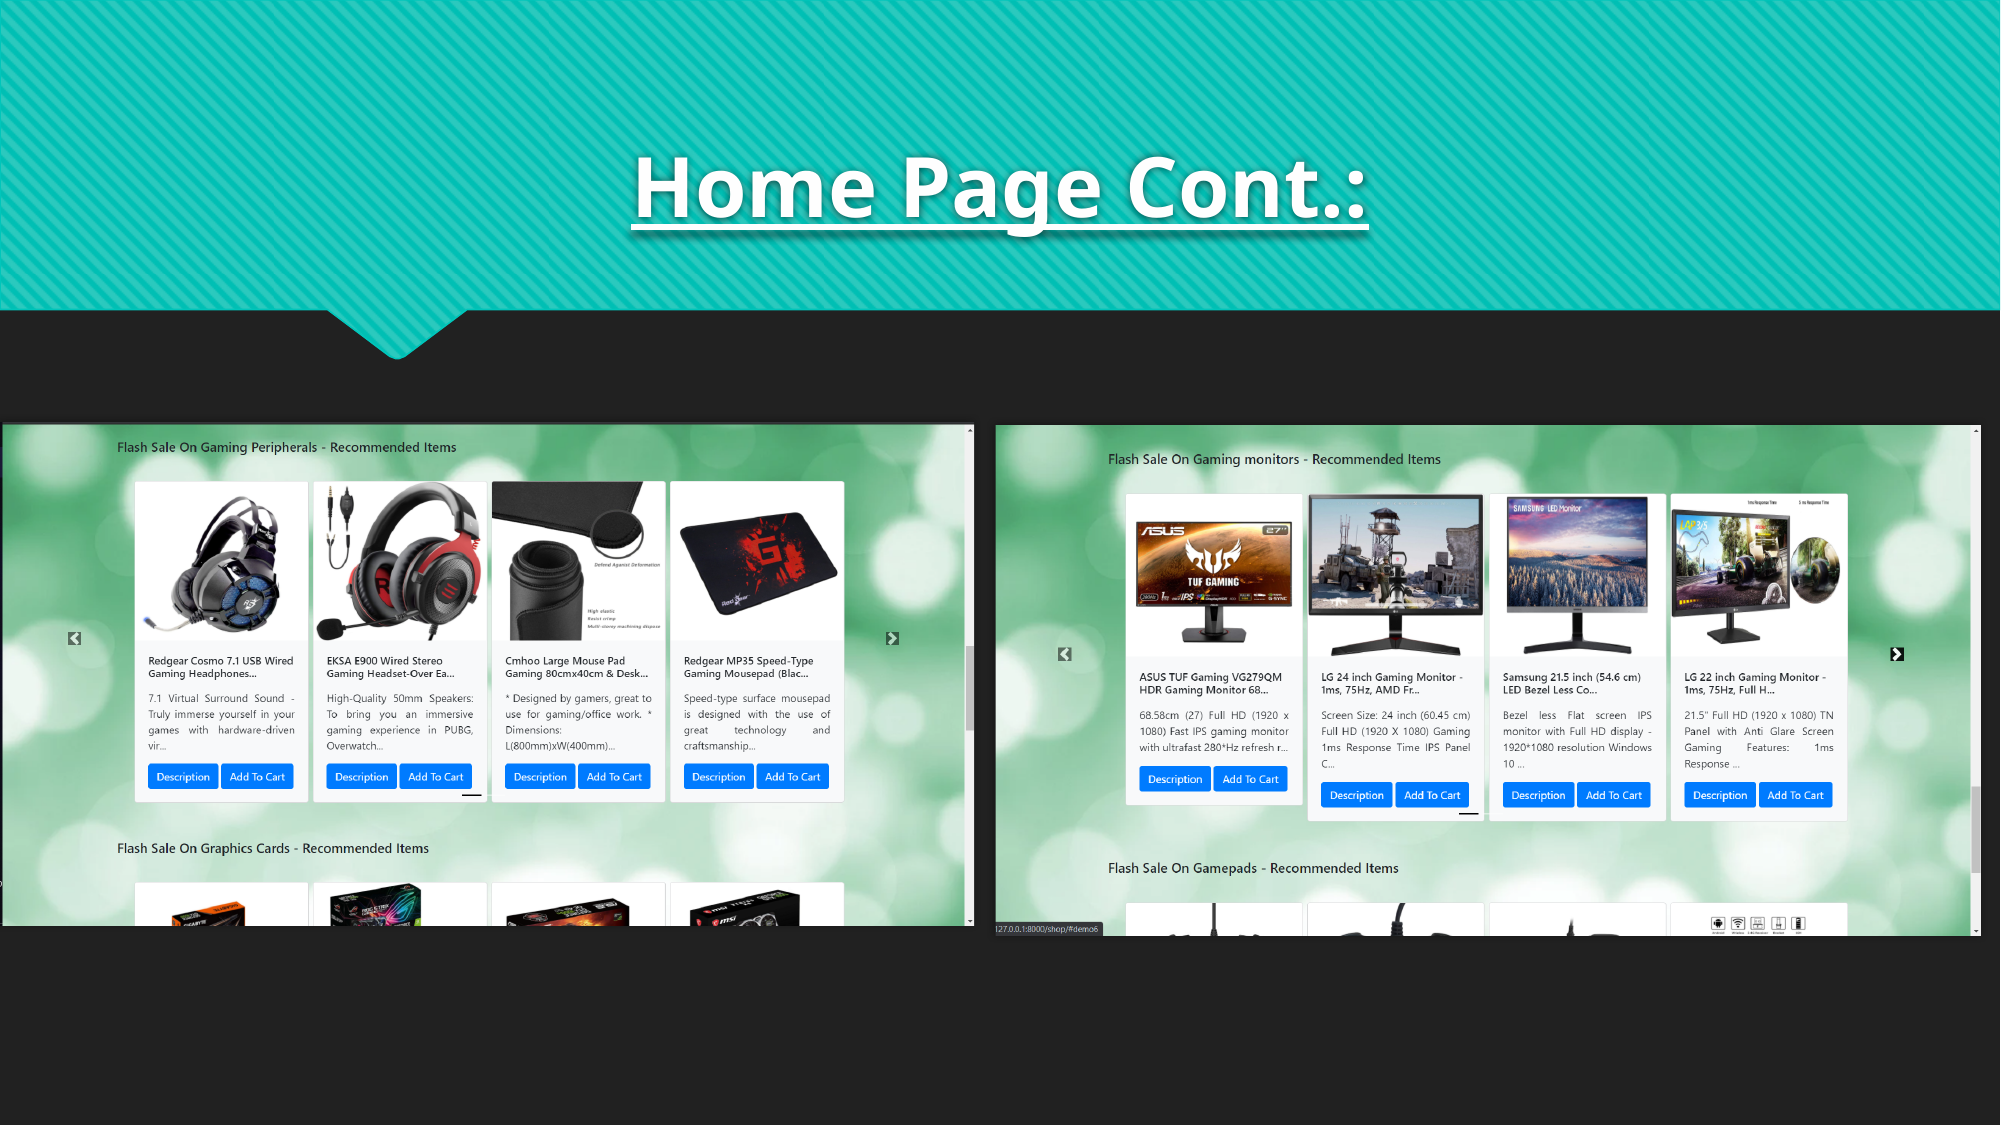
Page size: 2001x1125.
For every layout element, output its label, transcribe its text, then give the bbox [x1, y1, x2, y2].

title Home Page Cont.: [132, 73, 1868, 243]
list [0, 422, 975, 927]
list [995, 425, 1982, 937]
